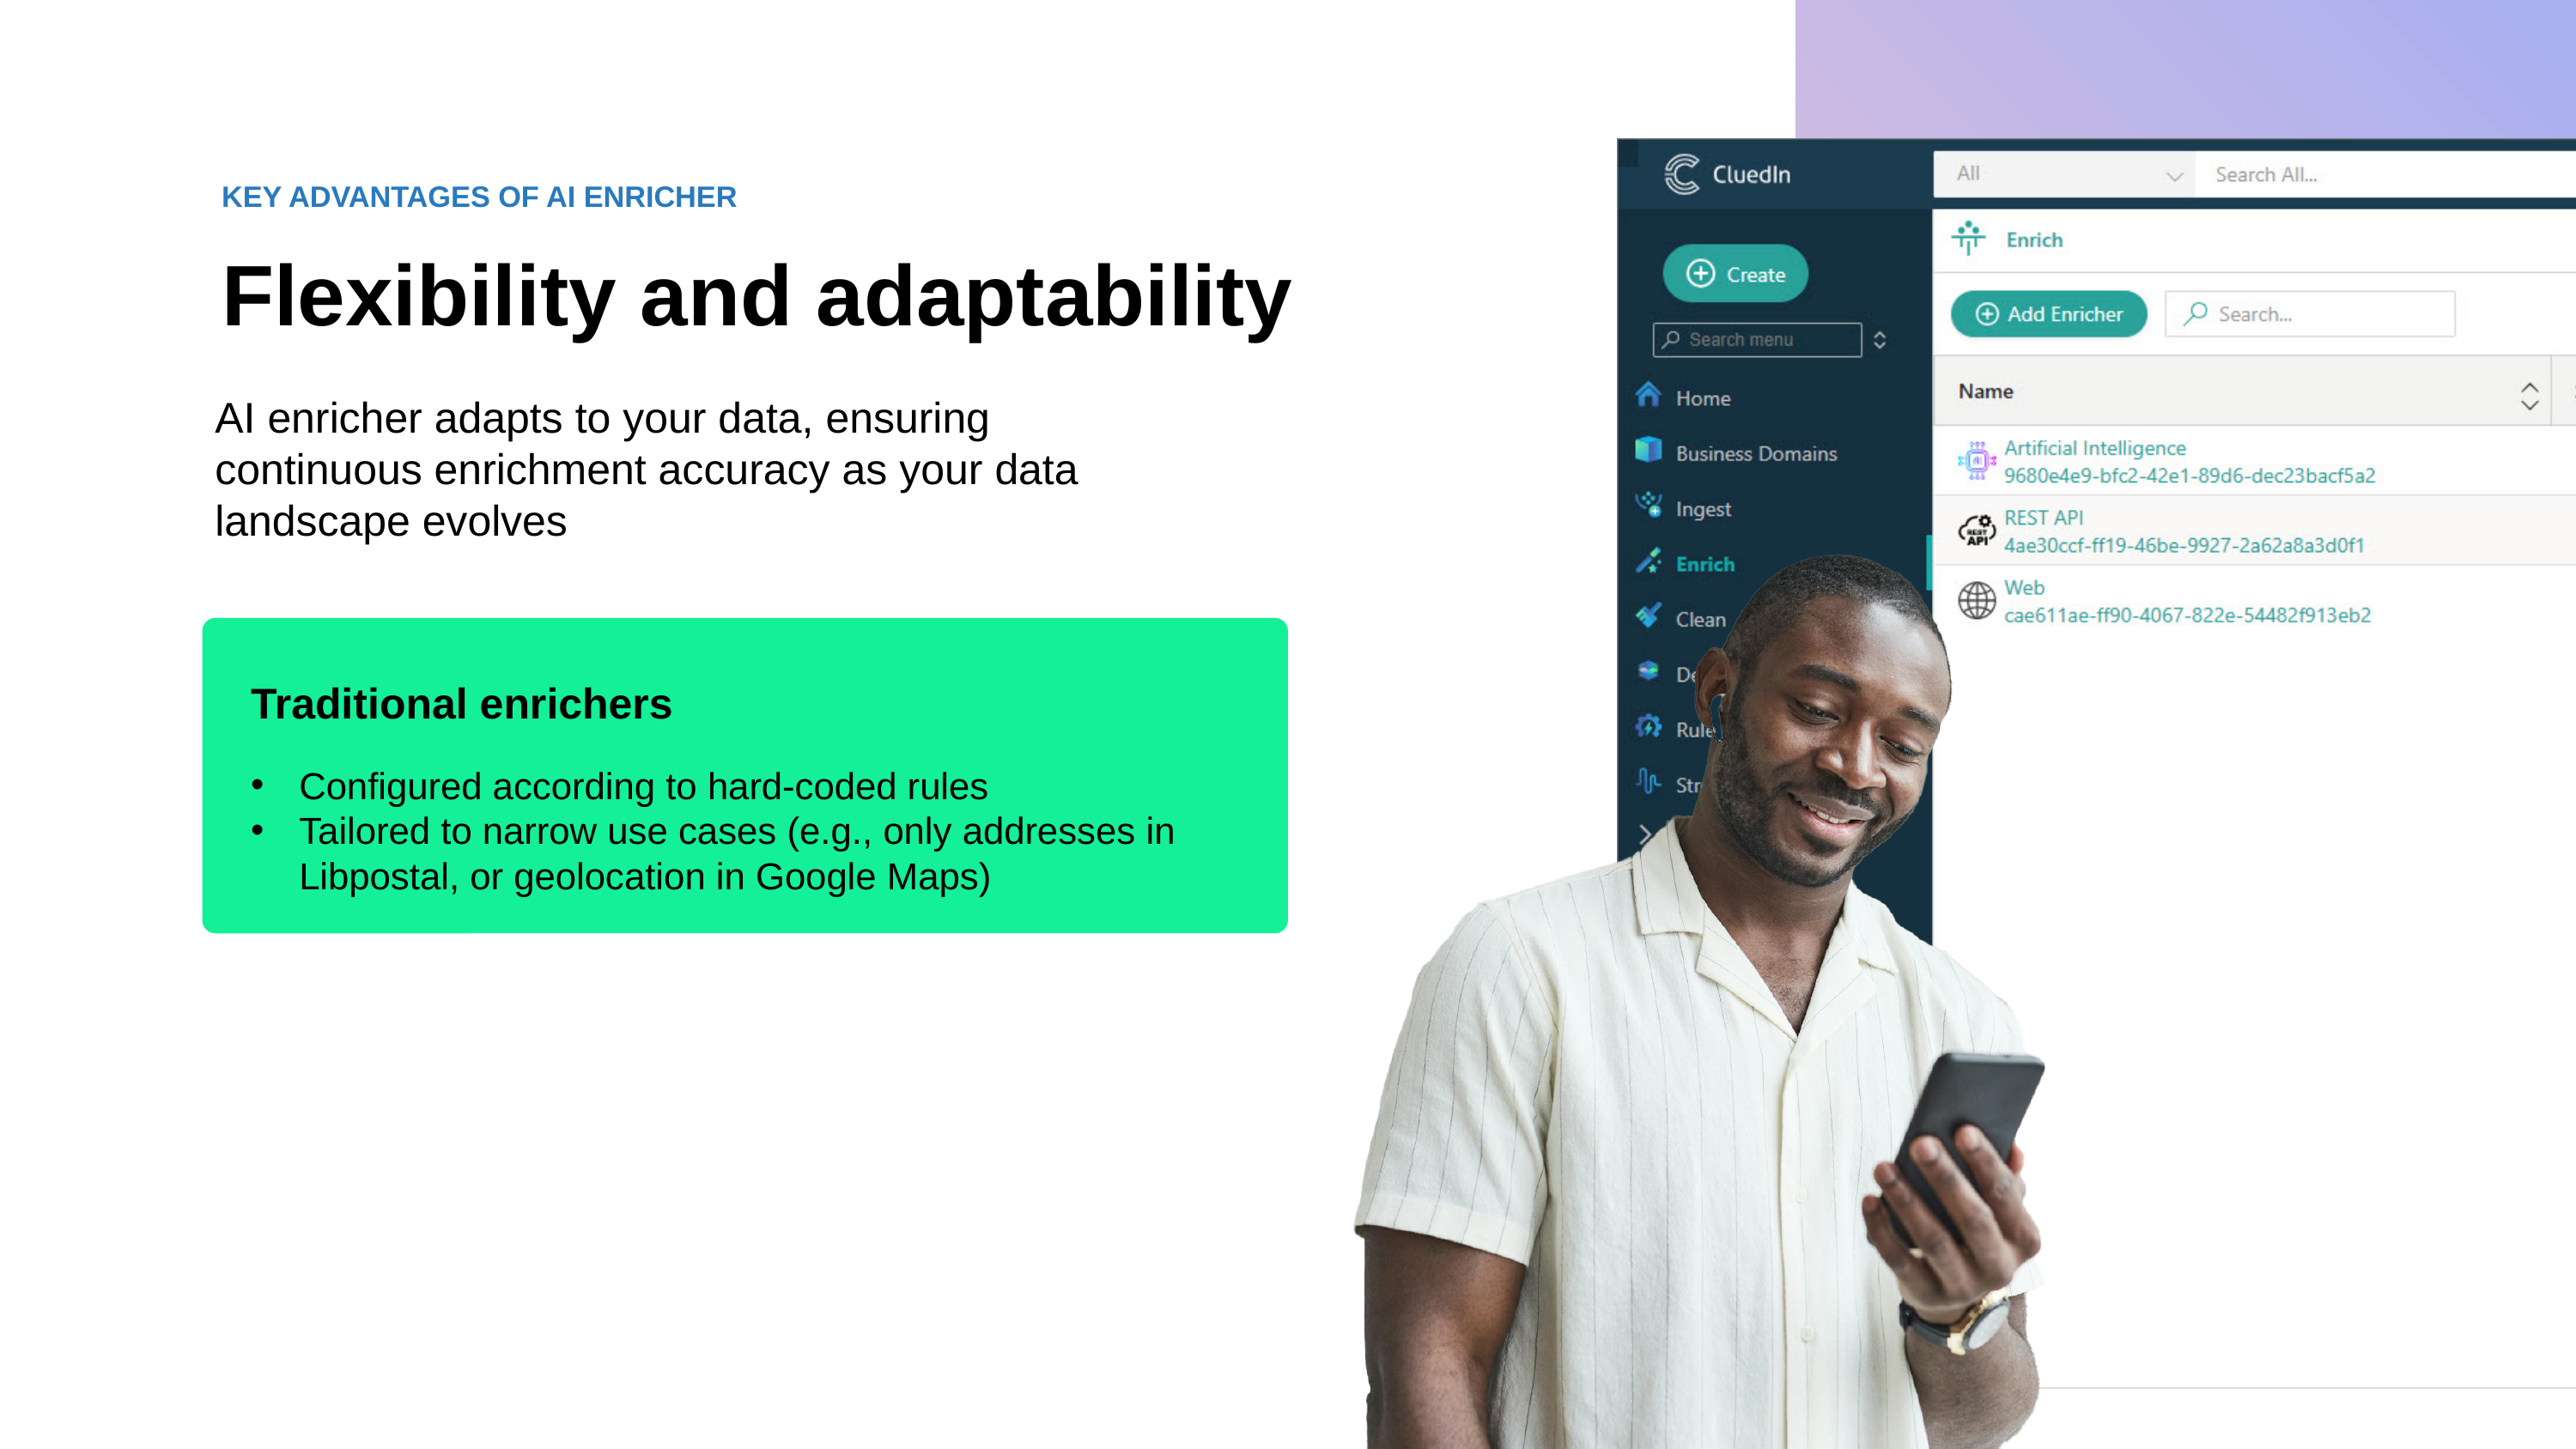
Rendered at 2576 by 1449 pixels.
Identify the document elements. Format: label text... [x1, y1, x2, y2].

text_box Key advantages of AI enricher Flexibility and adaptability [202, 167, 1404, 353]
picture [1327, 138, 2576, 1449]
text_box [1795, 0, 2576, 138]
text_box Configured according to hard-coded rules Tailored to narrow use cases (e.g., only addresses in Libpostal, or geolocation in Google Maps) [238, 755, 1224, 904]
text_box Traditional enrichers [238, 670, 790, 734]
text_box AI enricher adapts to your data, ensuring continuous enrichment accuracy as your data landscape evolves [202, 383, 1200, 551]
text_box [201, 616, 1289, 935]
